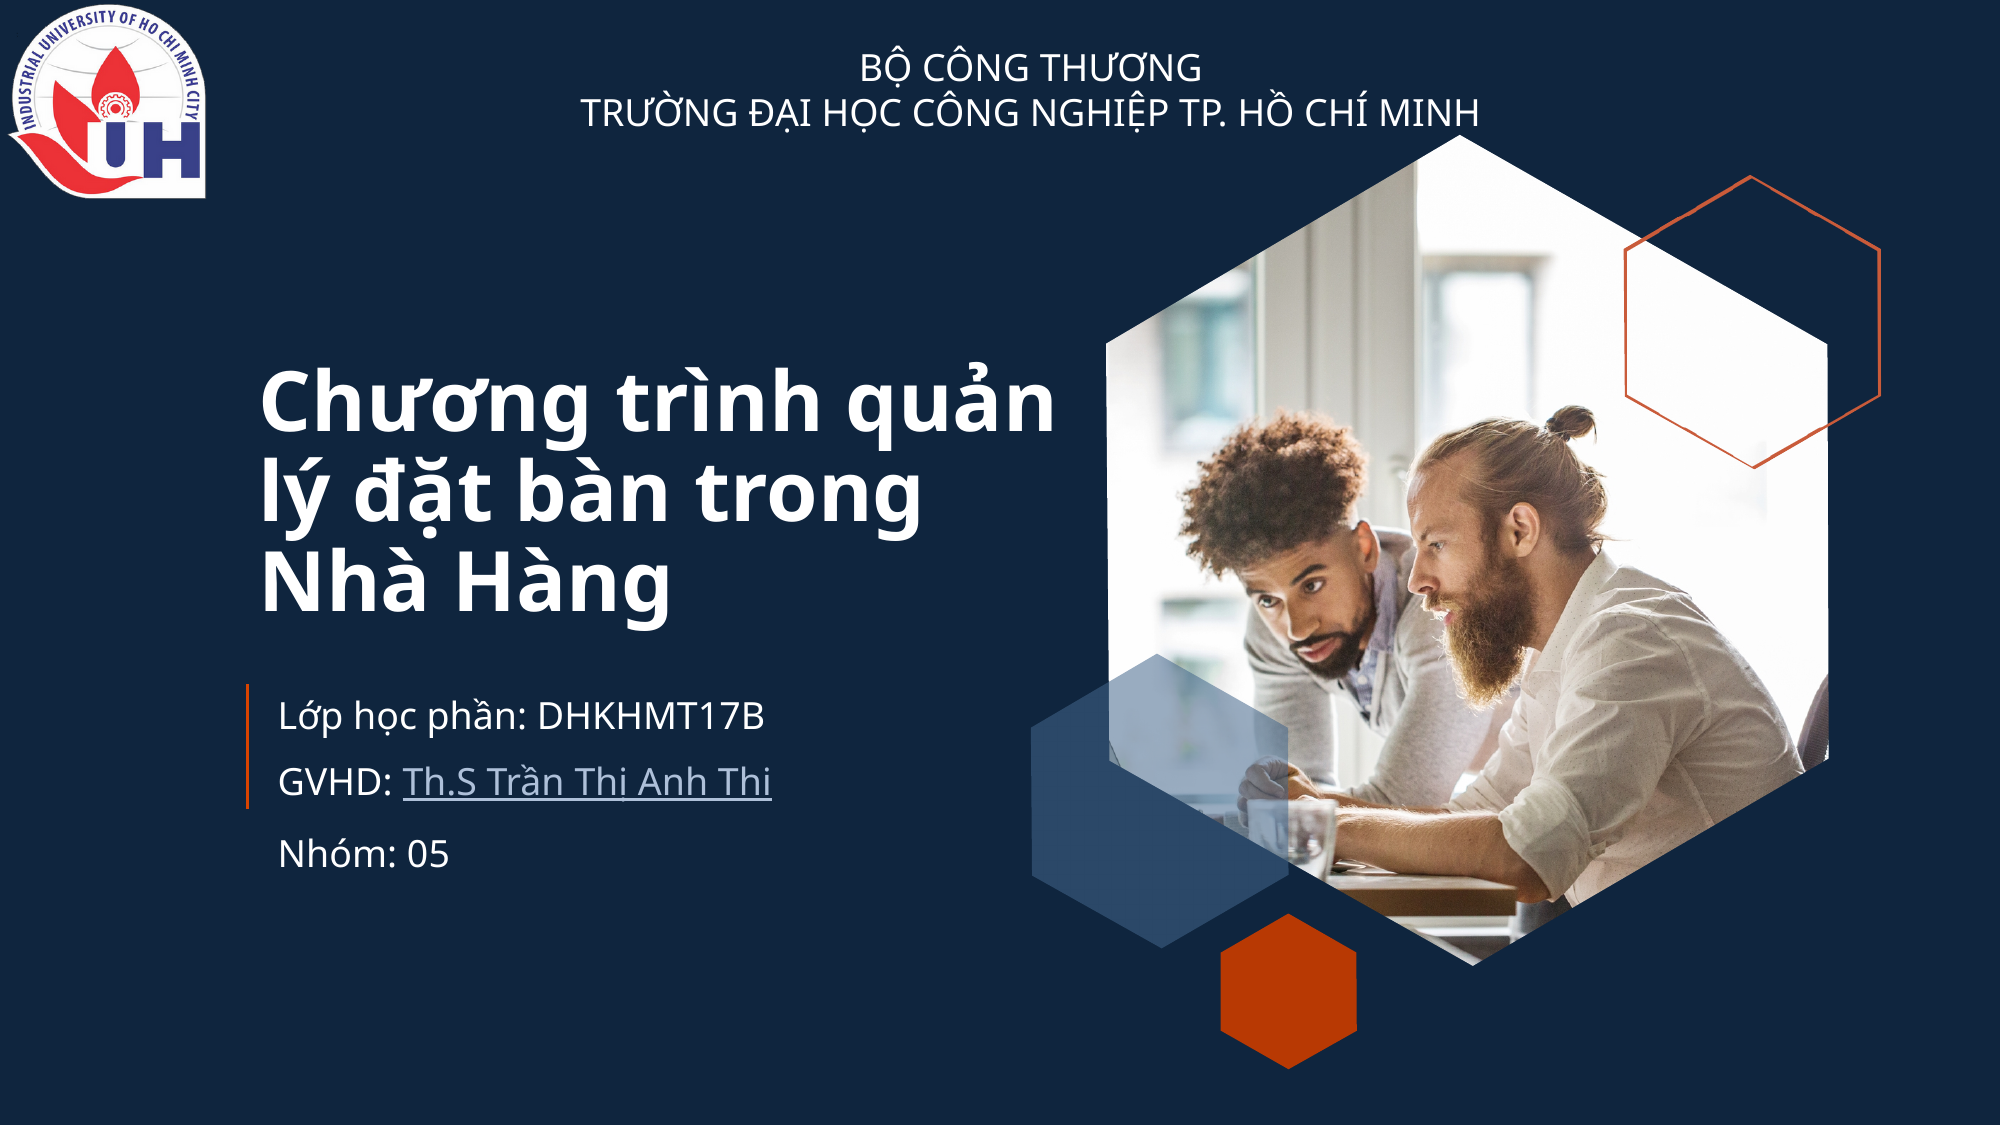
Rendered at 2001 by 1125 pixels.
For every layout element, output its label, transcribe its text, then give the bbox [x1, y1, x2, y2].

list Lớp học phần: DHKHMT17B GVHD: Th.S Trần Thị Anh Thi Nhóm: 05 [262, 684, 884, 810]
text_box BỘ CÔNG THƯƠNG TRƯỜNG ĐẠI HỌC CÔNG NGHIỆP TP. HỒ CHÍ MINH [378, 36, 1683, 141]
title Chương trình quản lý đặt bàn trong Nhà Hàng [243, 325, 1105, 664]
picture [1030, 134, 1882, 966]
text_box [0, 0, 213, 204]
